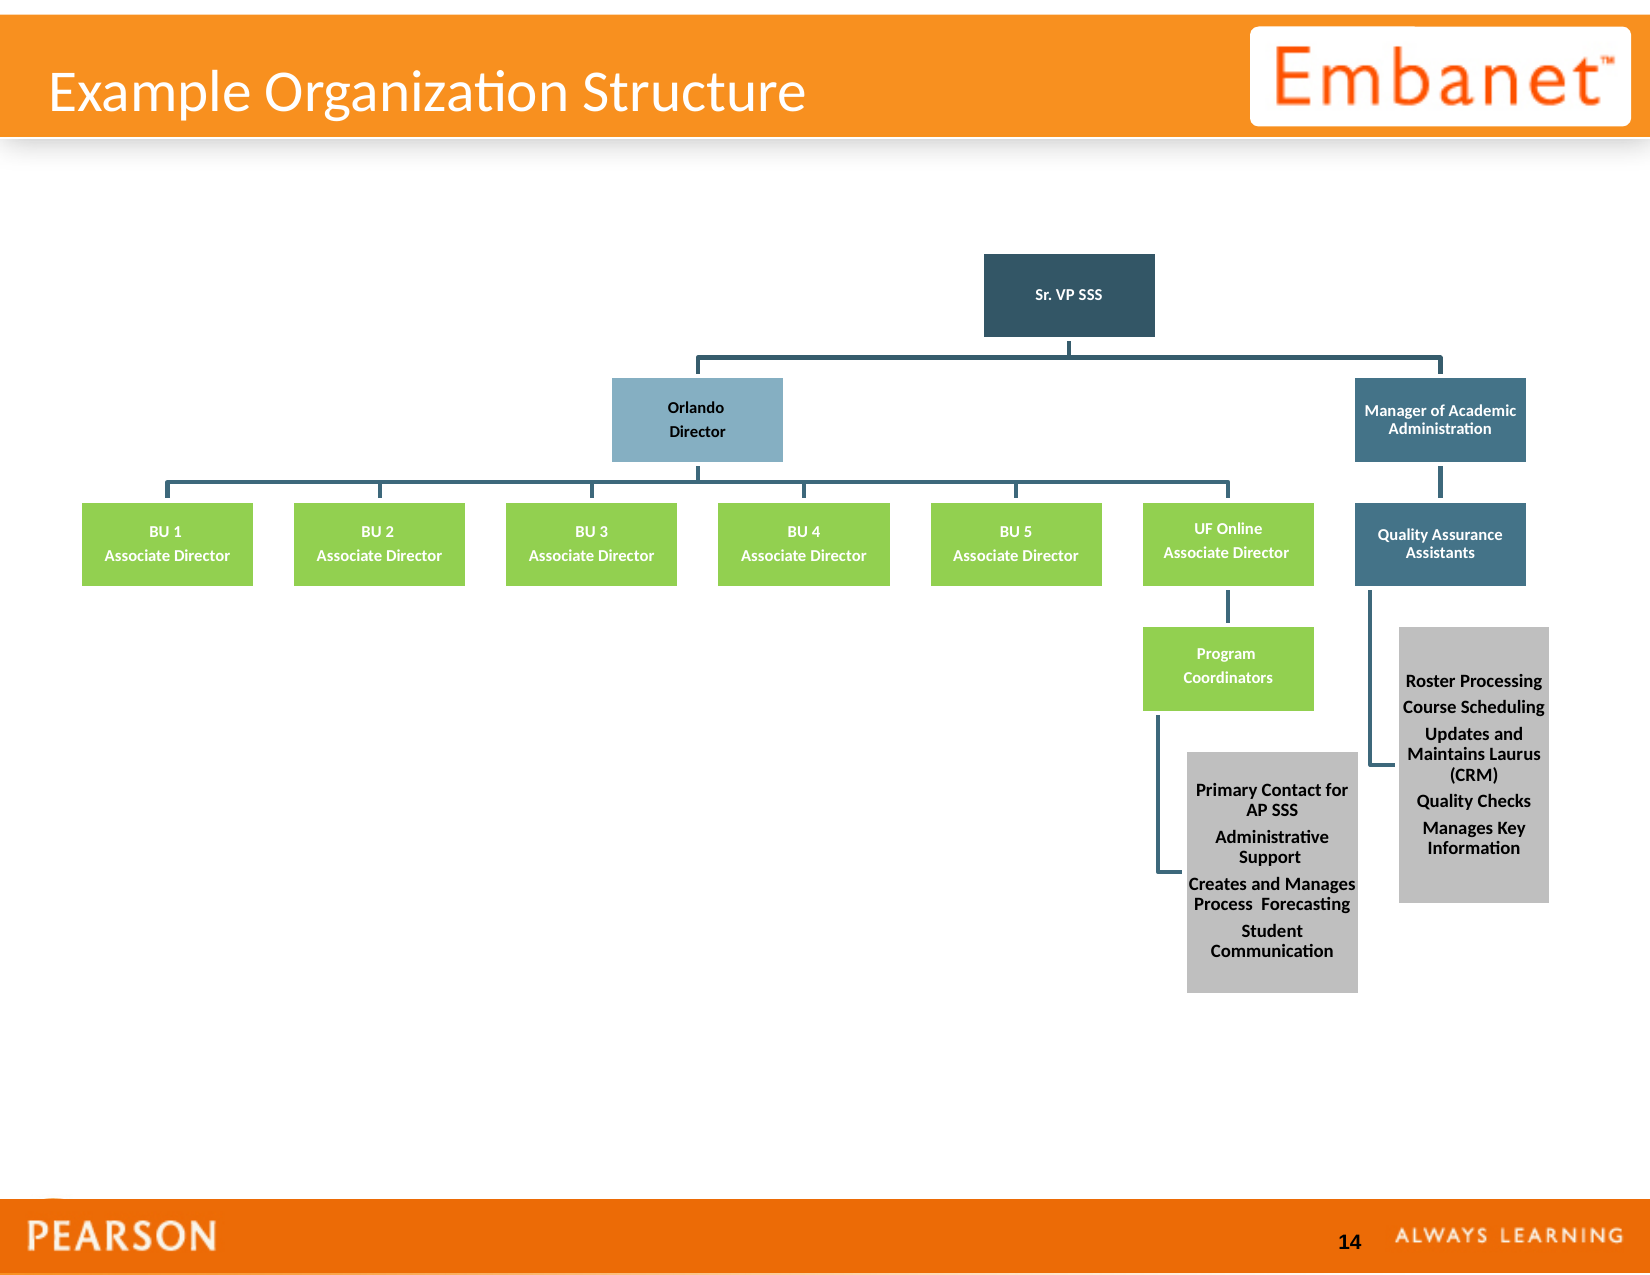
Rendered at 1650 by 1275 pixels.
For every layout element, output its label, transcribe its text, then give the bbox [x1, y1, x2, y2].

slide_number 14 [992, 1207, 1378, 1275]
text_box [78, 231, 1553, 1015]
text_box Example Organization Structure [31, 43, 1517, 133]
picture [0, 15, 1650, 1275]
